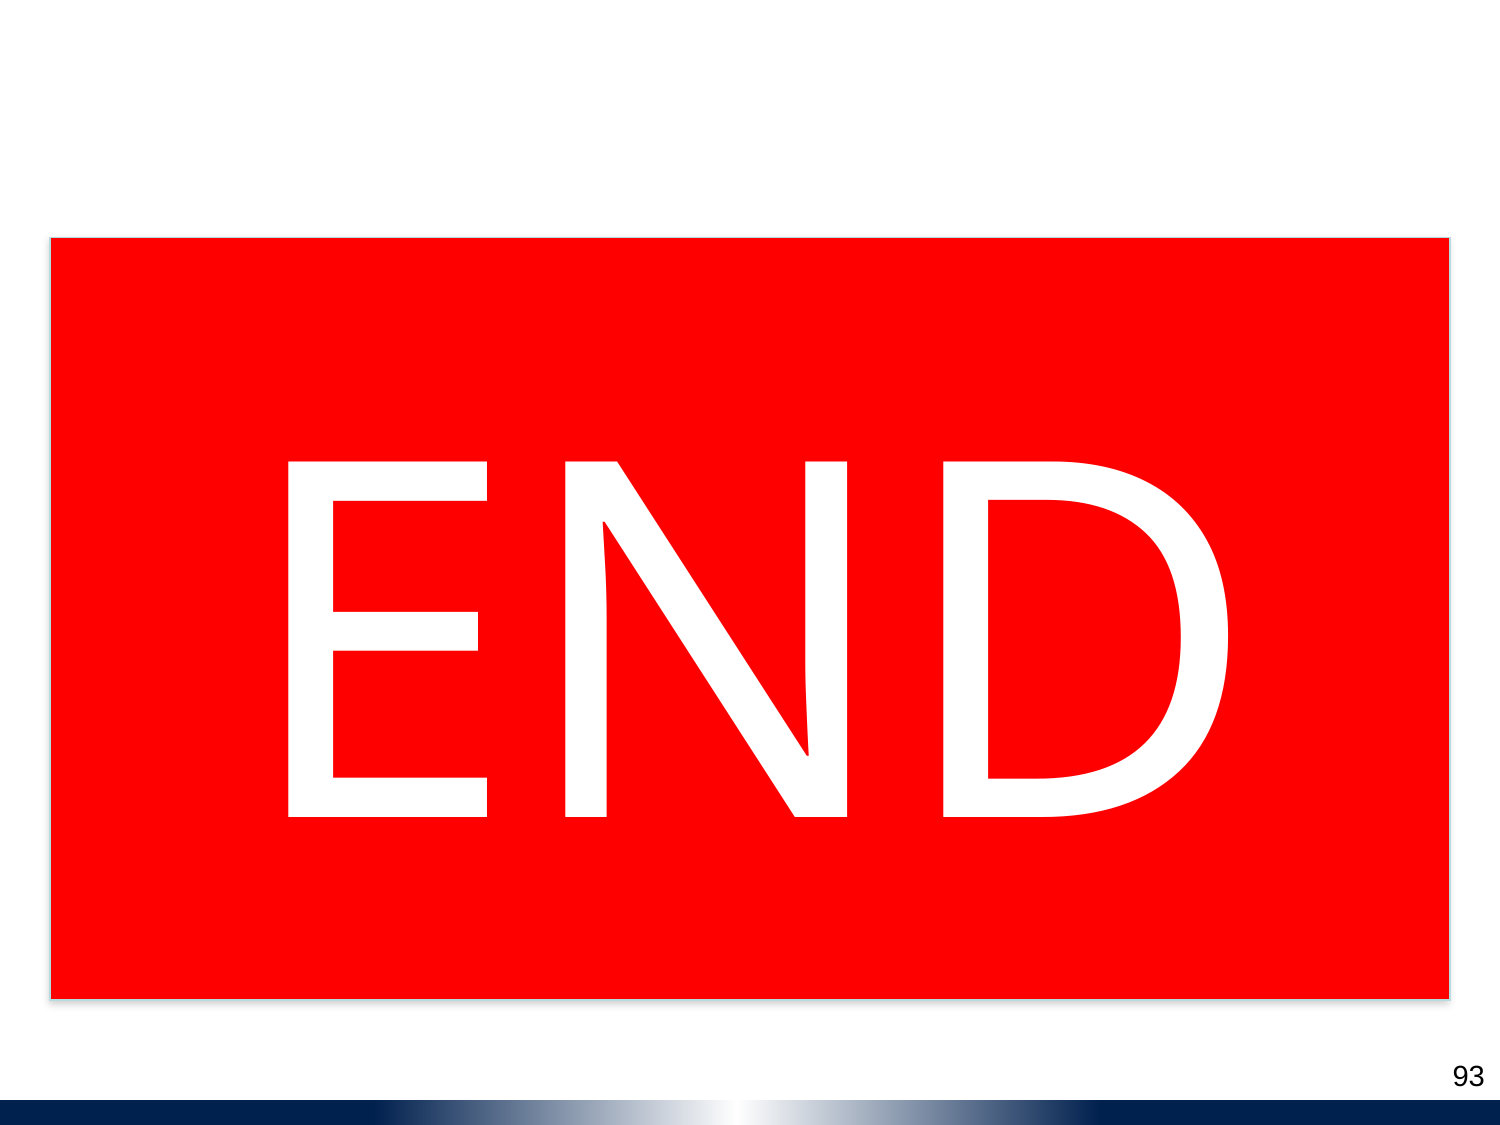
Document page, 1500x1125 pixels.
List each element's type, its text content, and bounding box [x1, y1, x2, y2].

text_box END [50, 237, 1450, 1000]
slide_number 93 [1149, 1049, 1500, 1125]
